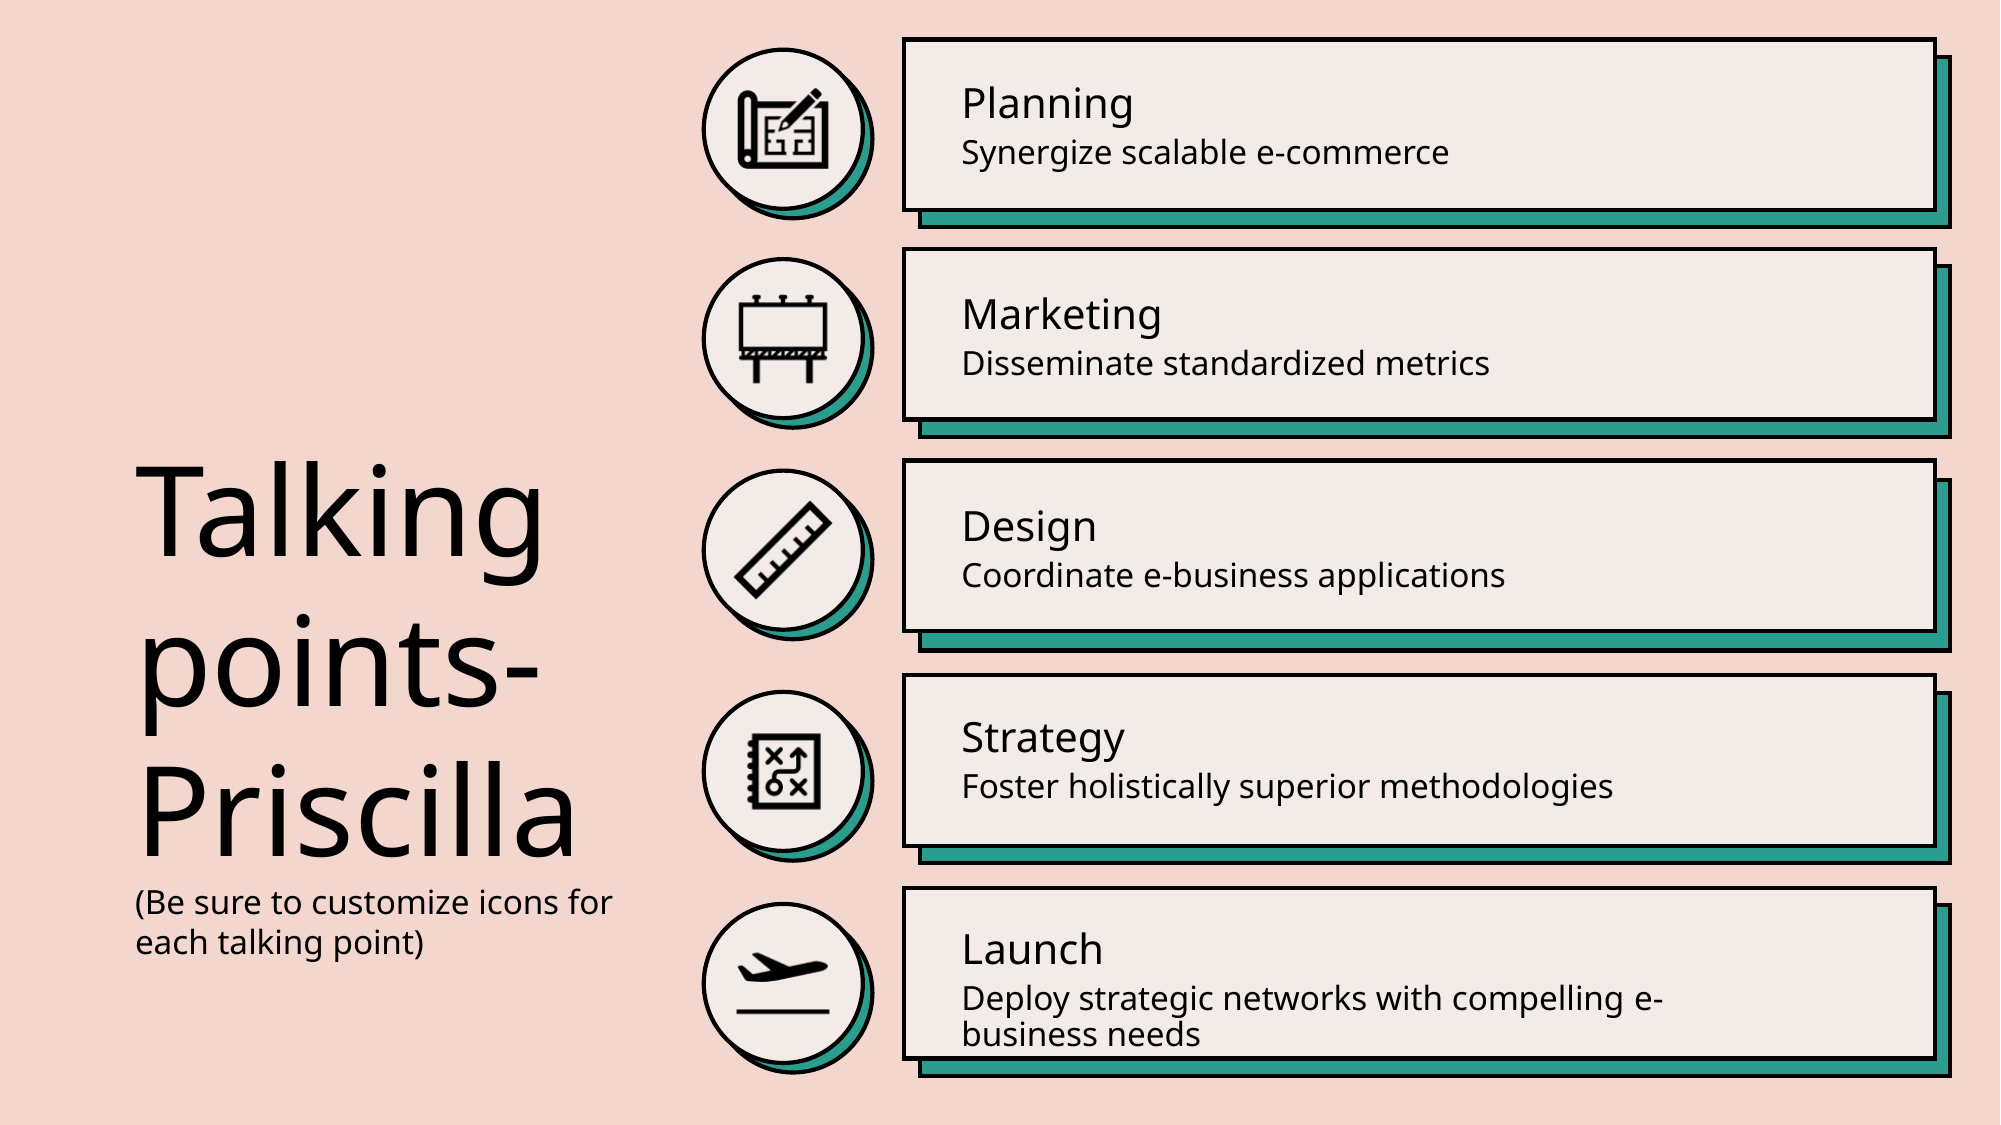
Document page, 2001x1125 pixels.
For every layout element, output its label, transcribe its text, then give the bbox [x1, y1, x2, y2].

list Synergize scalable e-commerce [946, 128, 1772, 184]
list Deploy strategic networks with compelling e-business needs [946, 974, 1772, 1030]
list Disseminate standardized metrics [946, 339, 1772, 396]
list Strategy [946, 709, 1577, 762]
list Launch [946, 921, 1577, 974]
list Planning [946, 75, 1577, 128]
picture [730, 718, 836, 824]
list Foster holistically superior methodologies [946, 762, 1772, 819]
list Coordinate e-business applications [946, 551, 1772, 607]
picture [730, 76, 836, 182]
list Design [946, 498, 1577, 551]
picture [730, 286, 836, 392]
list Marketing [946, 286, 1577, 339]
picture [730, 930, 836, 1036]
title Talking points-Priscilla (Be sure to customize icons for each talking point) [120, 319, 647, 1073]
picture [730, 497, 836, 603]
